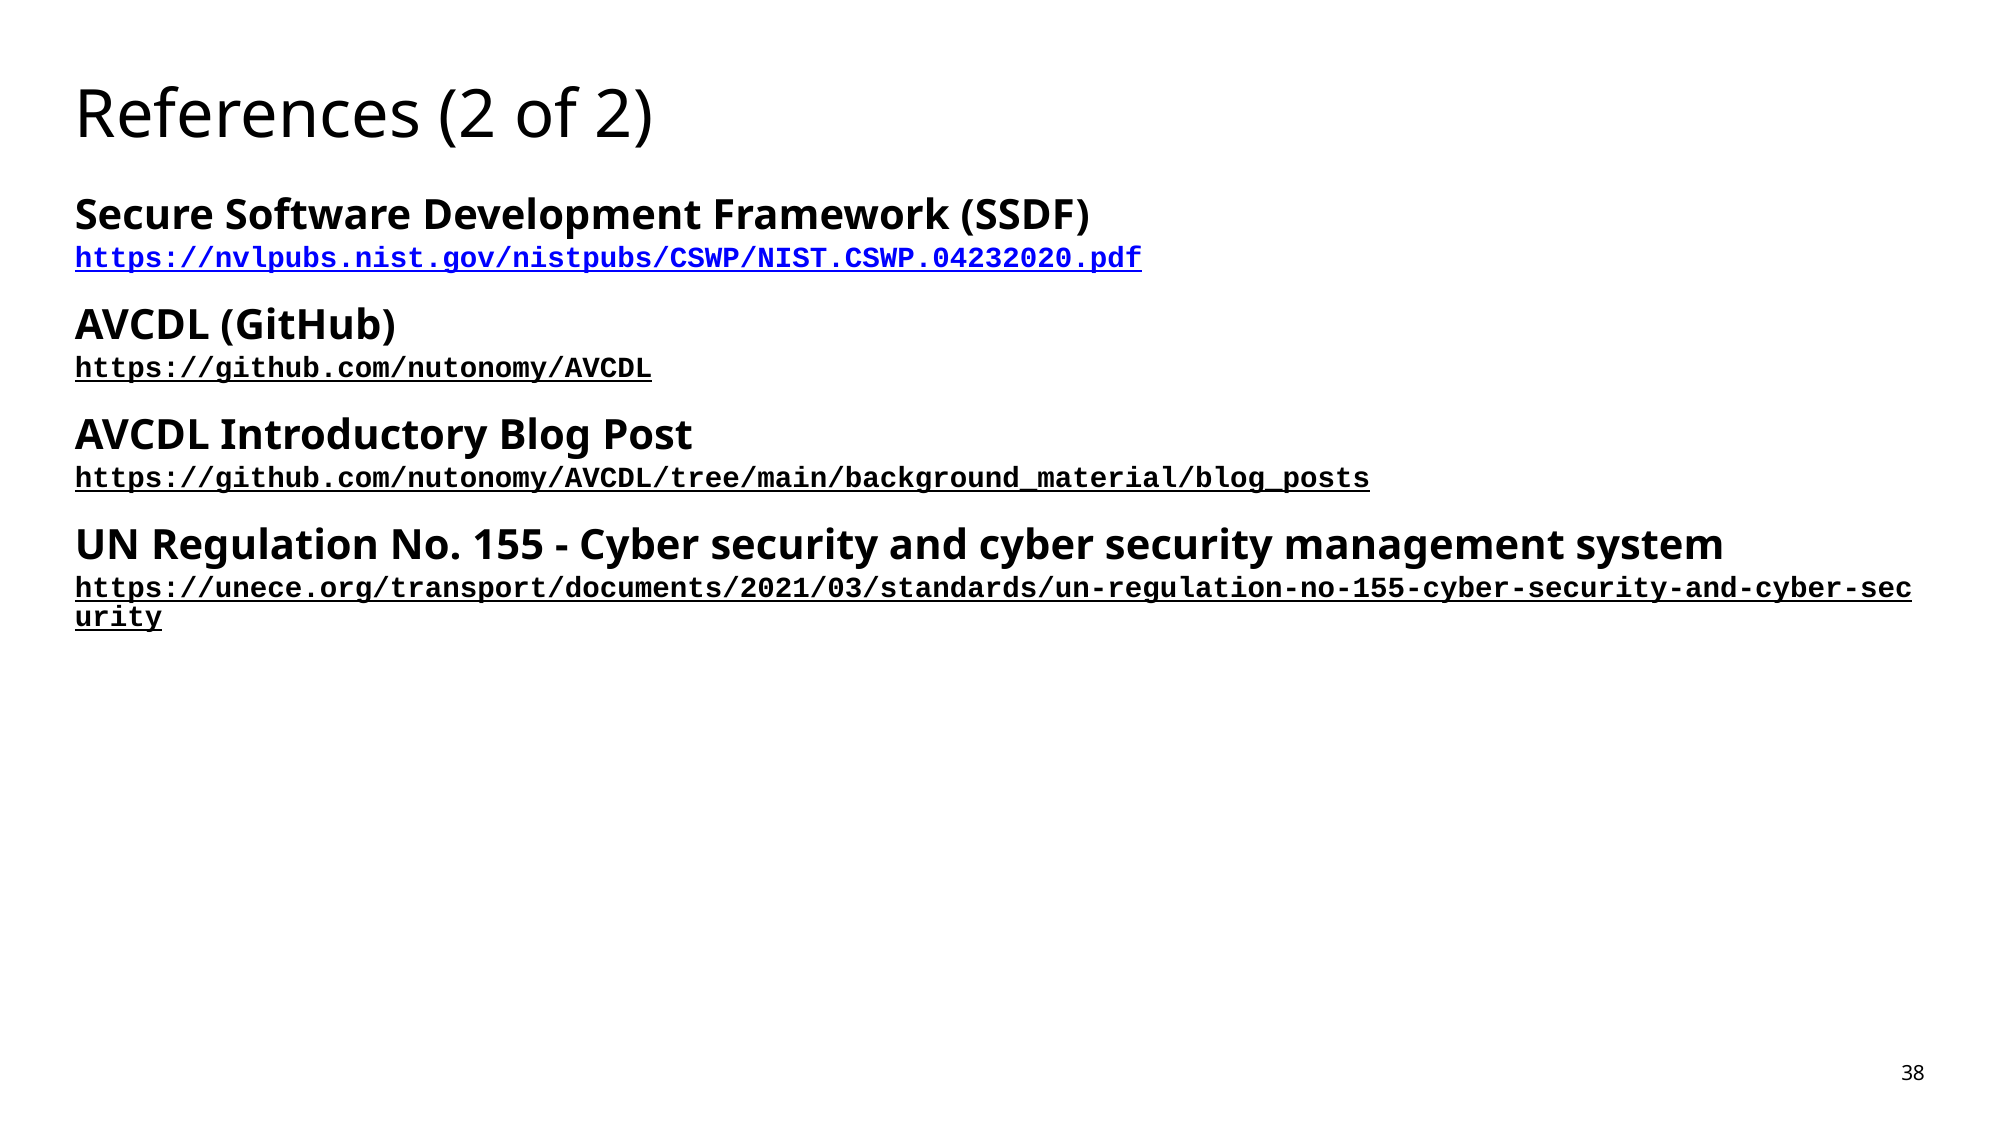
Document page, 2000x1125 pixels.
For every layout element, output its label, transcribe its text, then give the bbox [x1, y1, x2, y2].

text_box Secure Software Development Framework (SSDF) https://nvlpubs.nist.gov/nistpubs/CSWP/NIST.CSWP.04232020.pdf AVCDL (GitHub) https://github.com/nutonomy/AVCDL AVCDL Introductory Blog Post https://github.com/nutonomy/AVCDL/tree/main/background_material/blog_posts UN Regulation No. 155 - Cyber security and cyber security management system https://unece.org/transport/documents/2021/03/standards/un-regulation-no-155-cyber-security-and-cyber-security [74, 188, 1925, 638]
title References (2 of 2) [74, 75, 1538, 162]
slide_number 38 [1876, 1050, 1925, 1088]
